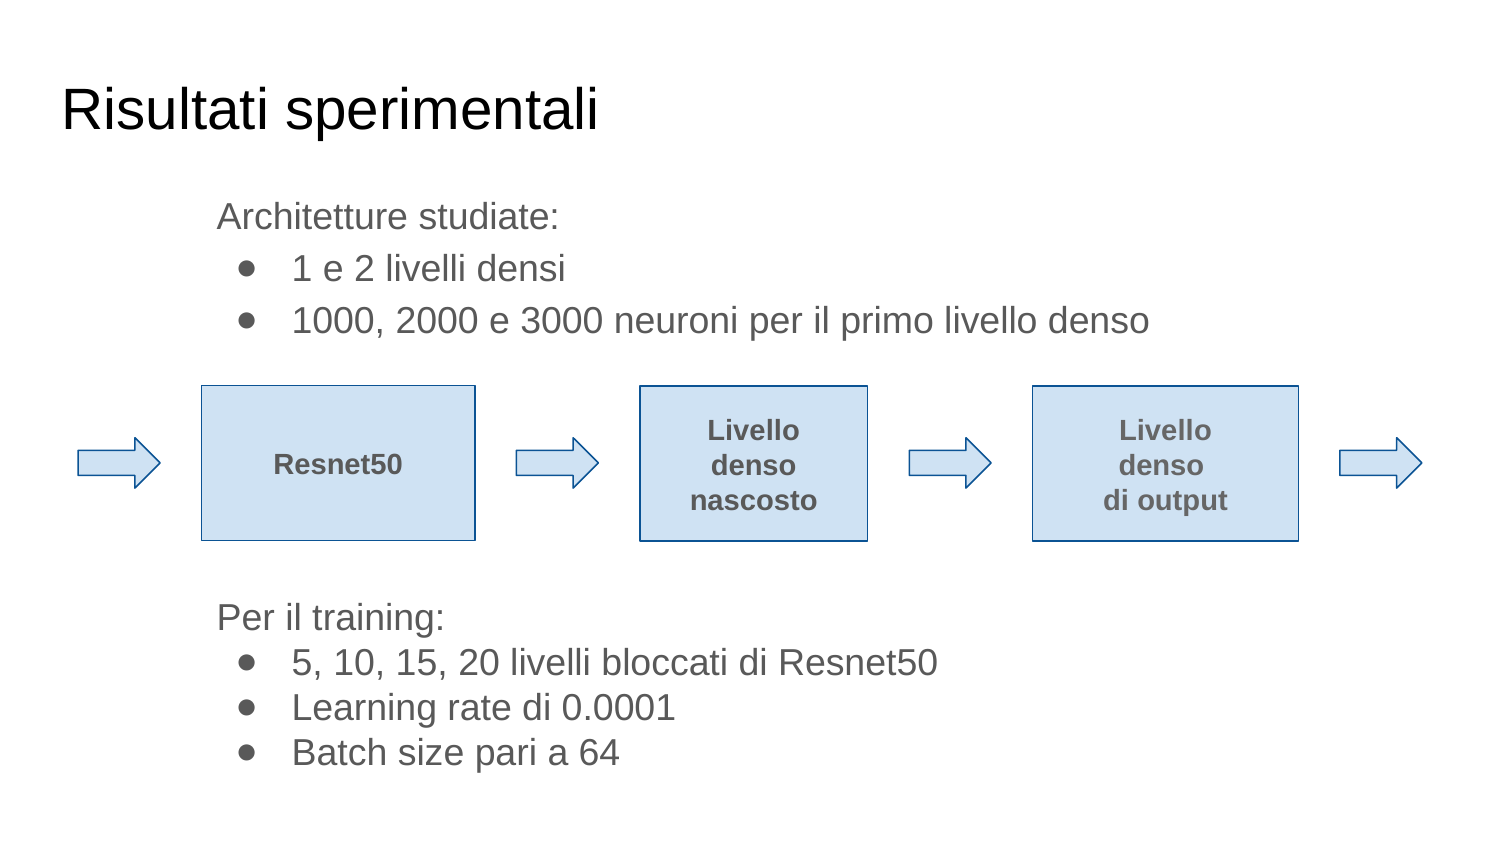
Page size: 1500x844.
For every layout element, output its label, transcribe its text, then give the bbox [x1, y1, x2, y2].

text_box Livello denso nascosto [639, 386, 868, 541]
text_box [1339, 437, 1422, 489]
text_box [78, 437, 161, 489]
title Risultati sperimentali [46, 56, 1445, 151]
text_box Per il training: 5, 10, 15, 20 livelli bloccati di Resnet50 Learning rate di 0.0001 Batch size pari a 64 [201, 577, 1299, 788]
text_box Resnet50 [201, 385, 475, 541]
text_box Livello denso di output [1032, 386, 1299, 541]
text_box [516, 437, 599, 489]
list Architetture studiate: 1 e 2 livelli densi 1000, 2000 e 3000 neuroni per il primo livello denso [201, 170, 1299, 329]
text_box [909, 437, 992, 489]
